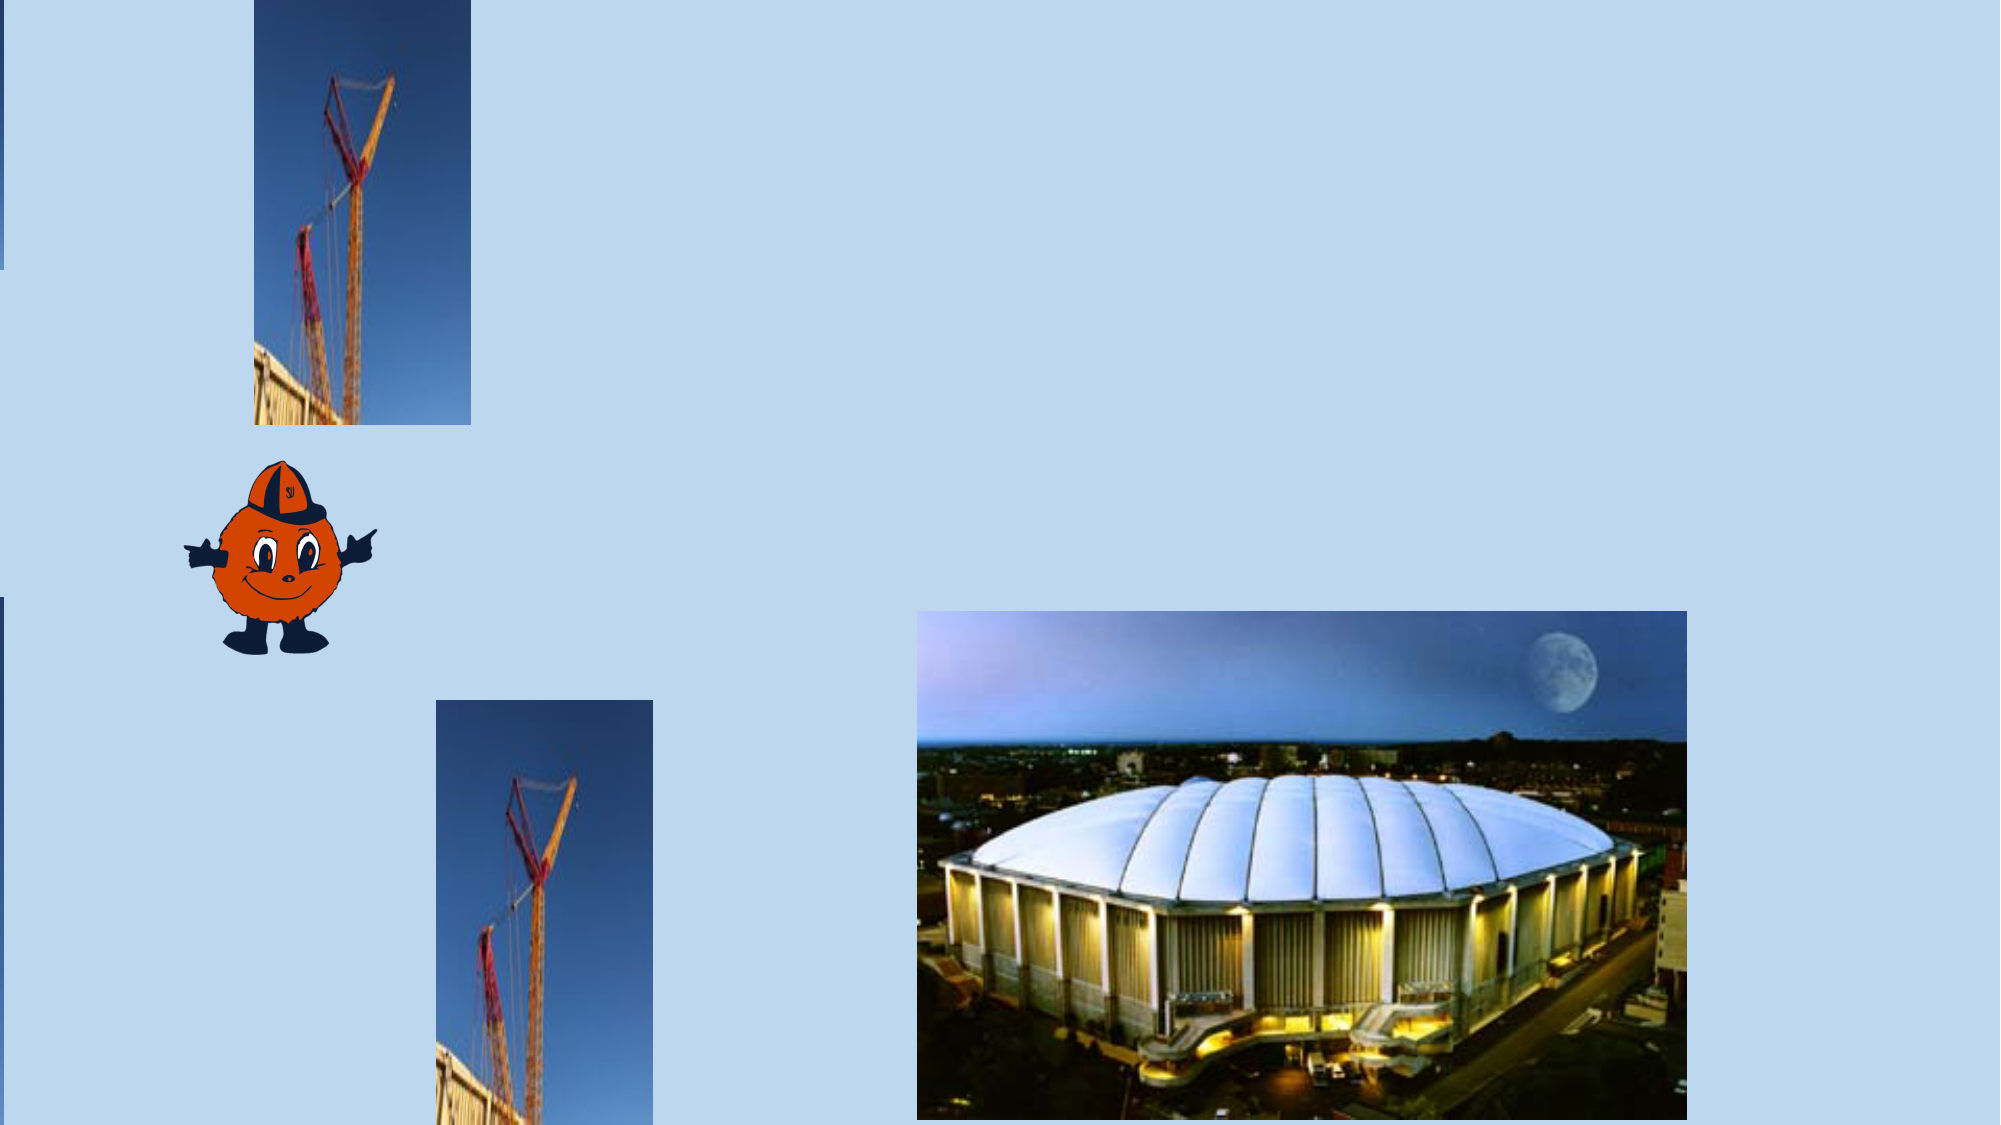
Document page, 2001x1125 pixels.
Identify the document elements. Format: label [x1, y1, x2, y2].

picture [174, 451, 387, 674]
text_box [0, 0, 1687, 1125]
